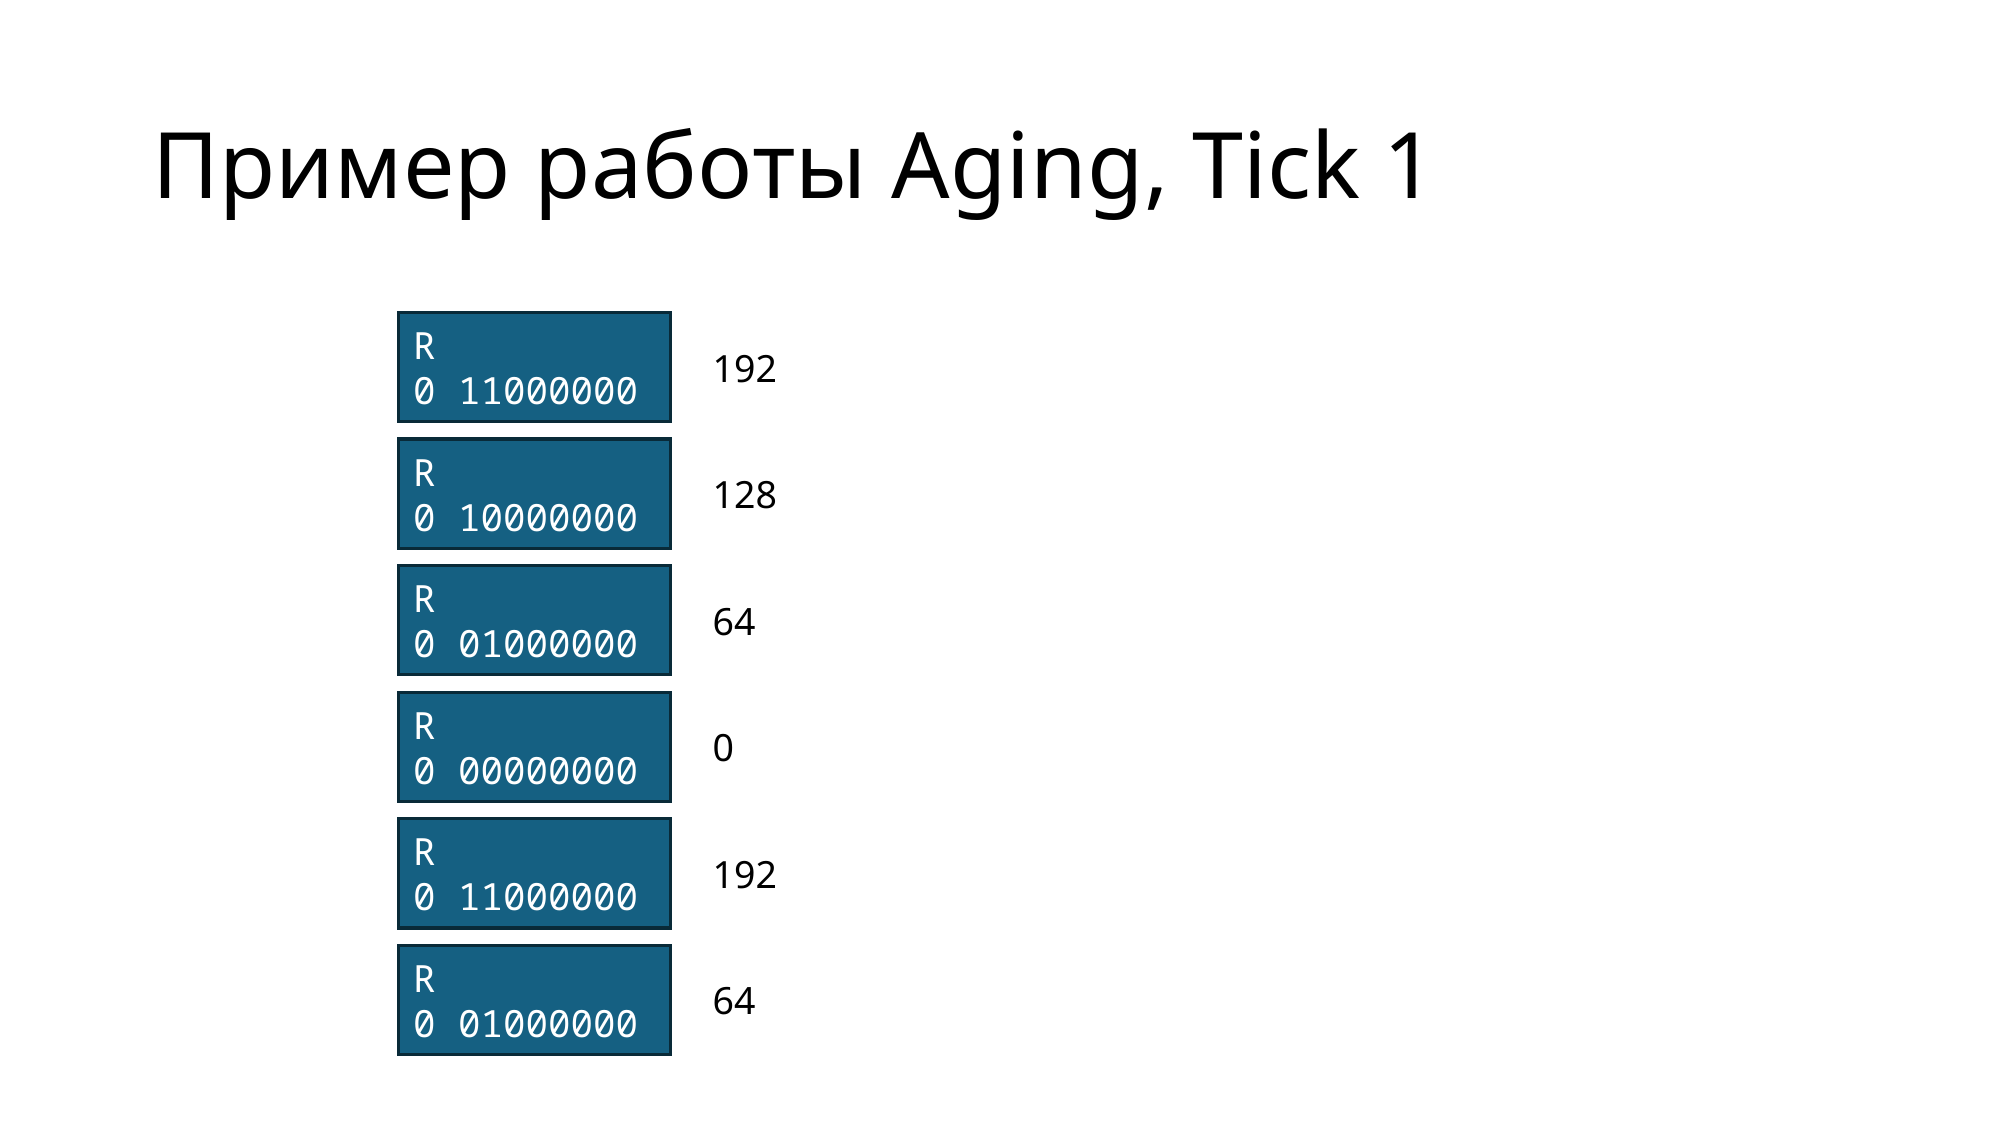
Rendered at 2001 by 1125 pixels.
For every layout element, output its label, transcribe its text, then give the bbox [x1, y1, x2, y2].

text_box 128 [697, 463, 888, 524]
text_box R 0 11000000 [397, 817, 672, 930]
text_box R 0 00000000 [397, 691, 672, 803]
text_box R 0 11000000 [397, 311, 672, 423]
text_box 0 [697, 716, 888, 777]
text_box R 0 01000000 [397, 944, 672, 1056]
text_box 192 [697, 337, 888, 397]
text_box 192 [697, 843, 888, 904]
text_box R 0 10000000 [397, 437, 672, 550]
title Пример работы Aging, Tick 1 [137, 59, 1863, 278]
text_box 64 [697, 970, 888, 1030]
text_box 64 [697, 590, 888, 651]
text_box R 0 01000000 [397, 564, 672, 676]
